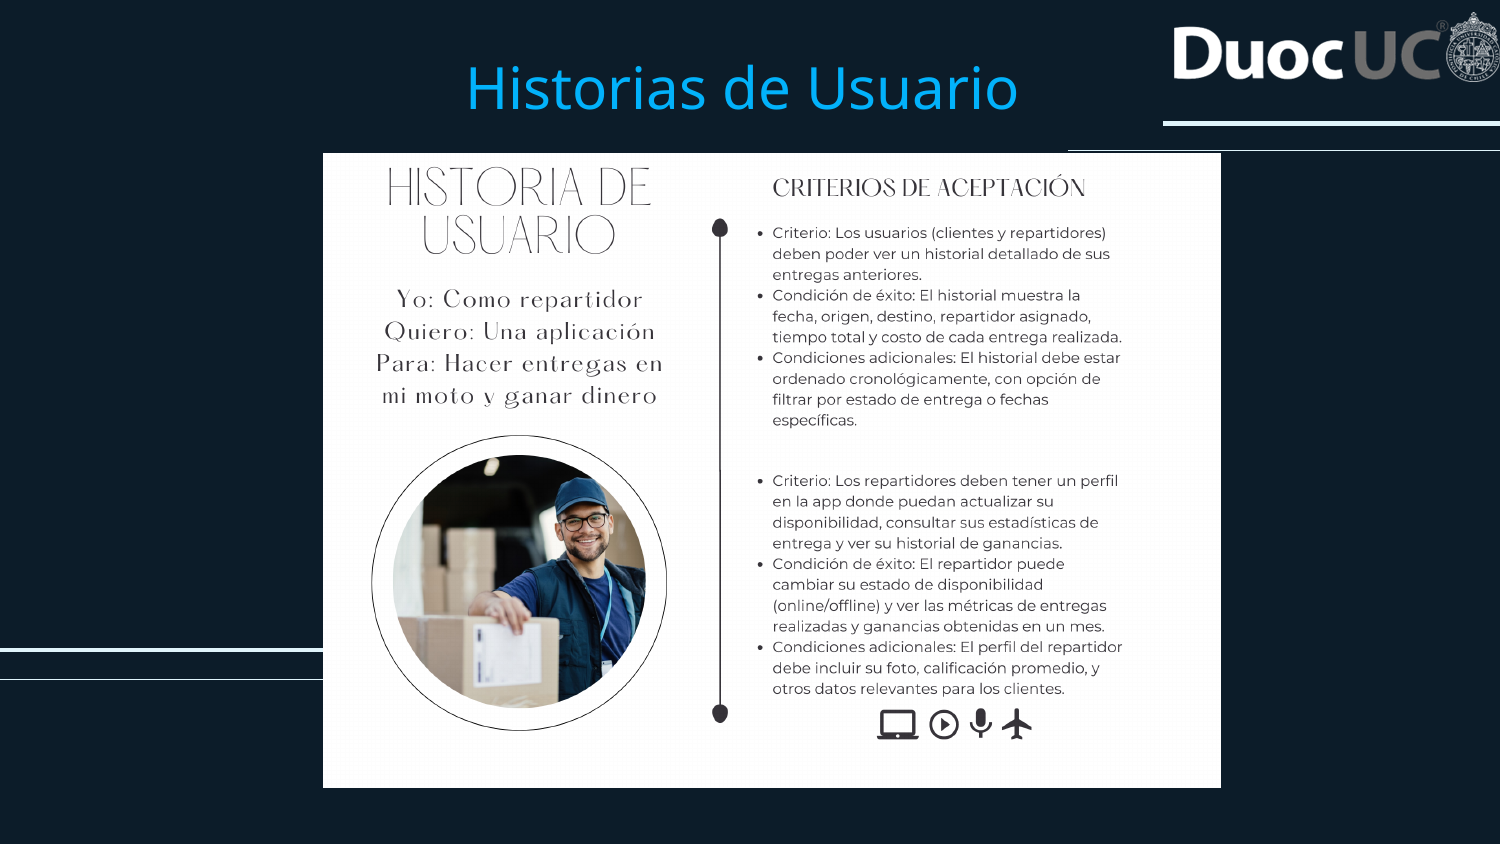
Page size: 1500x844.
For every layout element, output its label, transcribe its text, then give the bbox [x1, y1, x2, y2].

picture [1173, 12, 1500, 83]
title Historias de Usuario [195, 0, 1305, 137]
picture [323, 153, 1221, 788]
